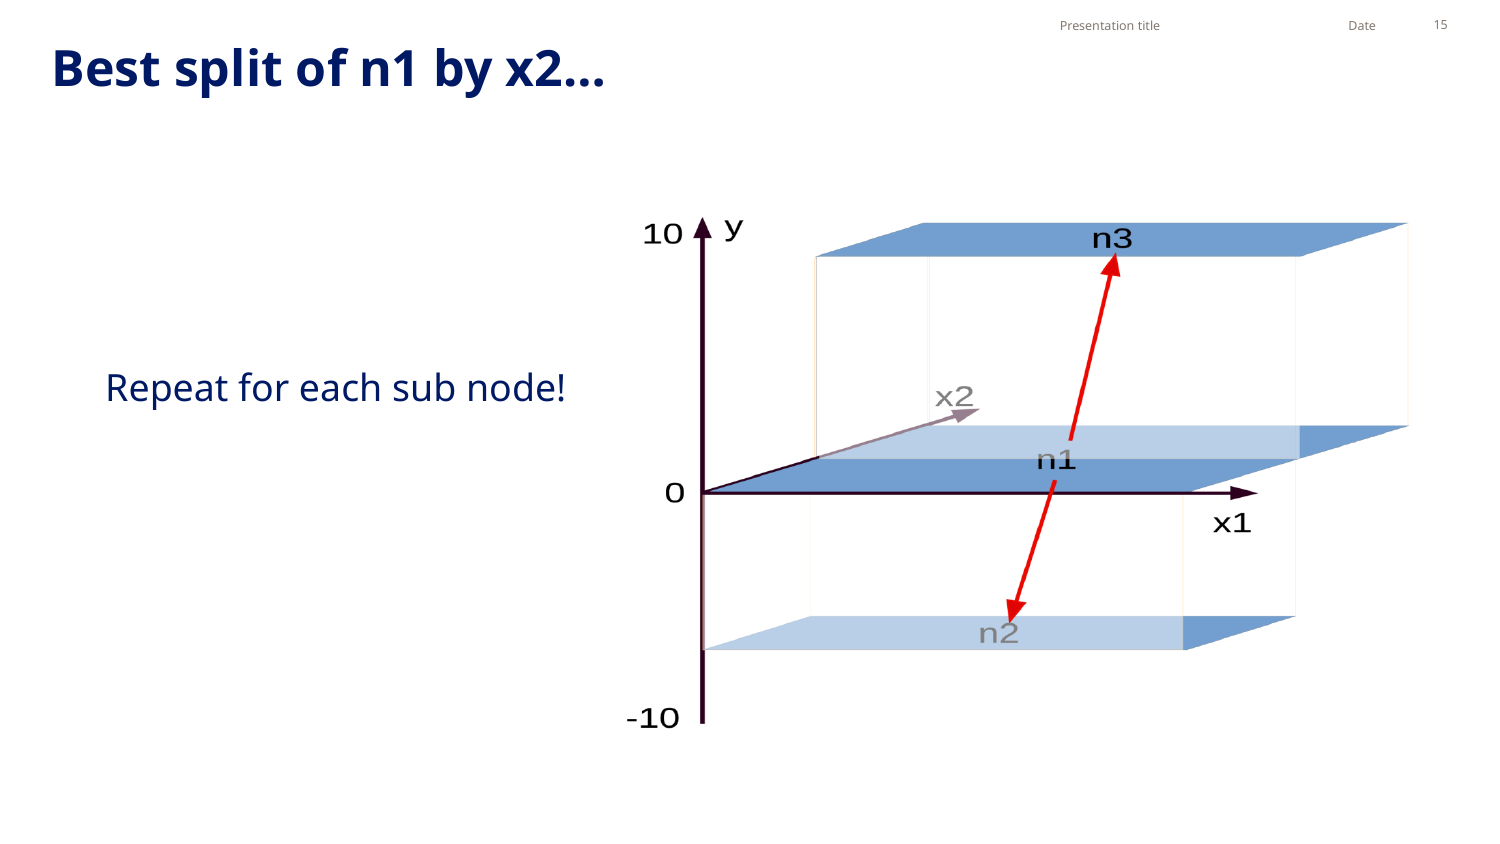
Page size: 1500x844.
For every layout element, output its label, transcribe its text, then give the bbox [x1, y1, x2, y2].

slide_number Date [1178, 17, 1377, 34]
slide_number 15 [1396, 17, 1448, 34]
footer Presentation title [684, 17, 1161, 34]
picture [616, 137, 1489, 844]
text_box Repeat for each sub node! [90, 357, 582, 417]
title Best split of n1 by x2… [51, 33, 1448, 99]
